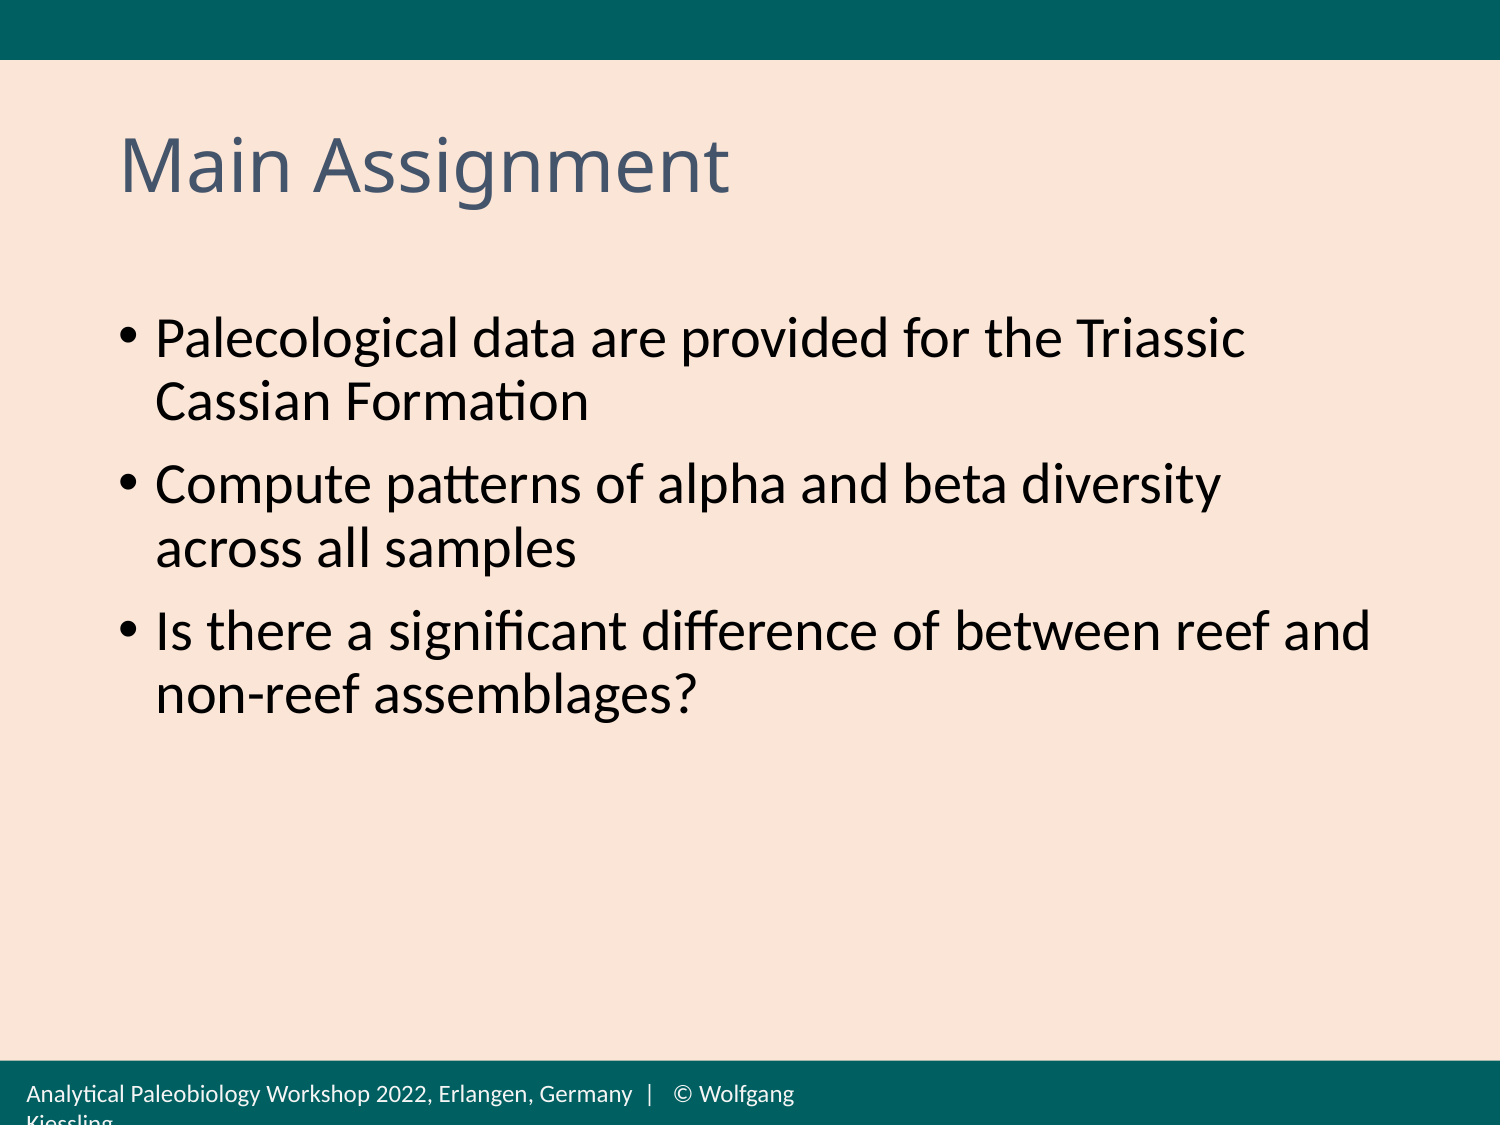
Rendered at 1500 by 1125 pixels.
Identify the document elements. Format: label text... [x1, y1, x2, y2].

list Palecological data are provided for the Triassic Cassian Formation Compute patterns of alpha and beta diversity across all samples Is there a significant difference of between reef and non-reef assemblages? [103, 299, 1397, 1014]
title Main Assignment [103, 59, 1397, 278]
